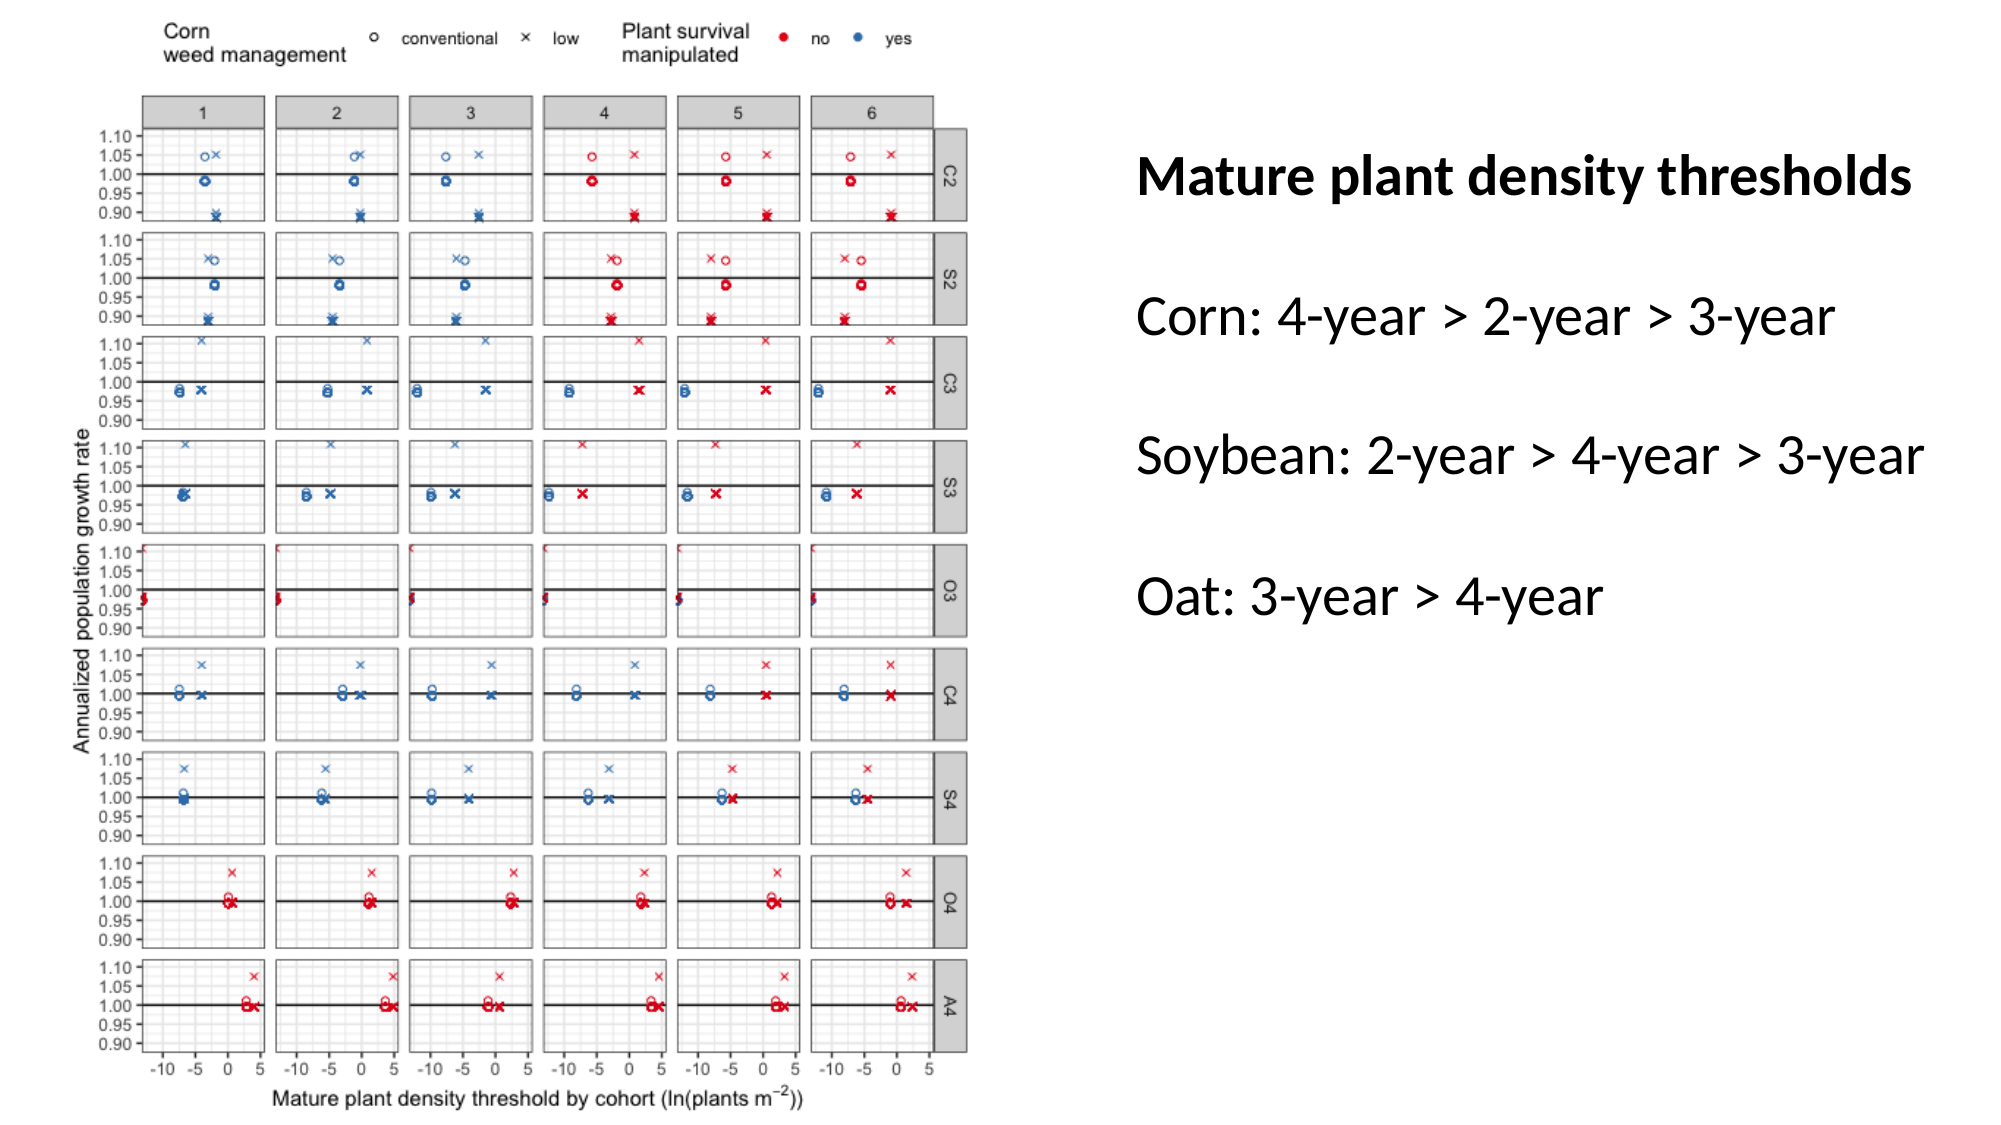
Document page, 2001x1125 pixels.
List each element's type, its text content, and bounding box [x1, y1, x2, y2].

text_box Mature plant density thresholds Corn: 4-year > 2-year > 3-year Soybean: 2-year > 4-year > 3-year Oat: 3-year > 4-year [1121, 129, 2000, 704]
picture [62, 0, 978, 1125]
